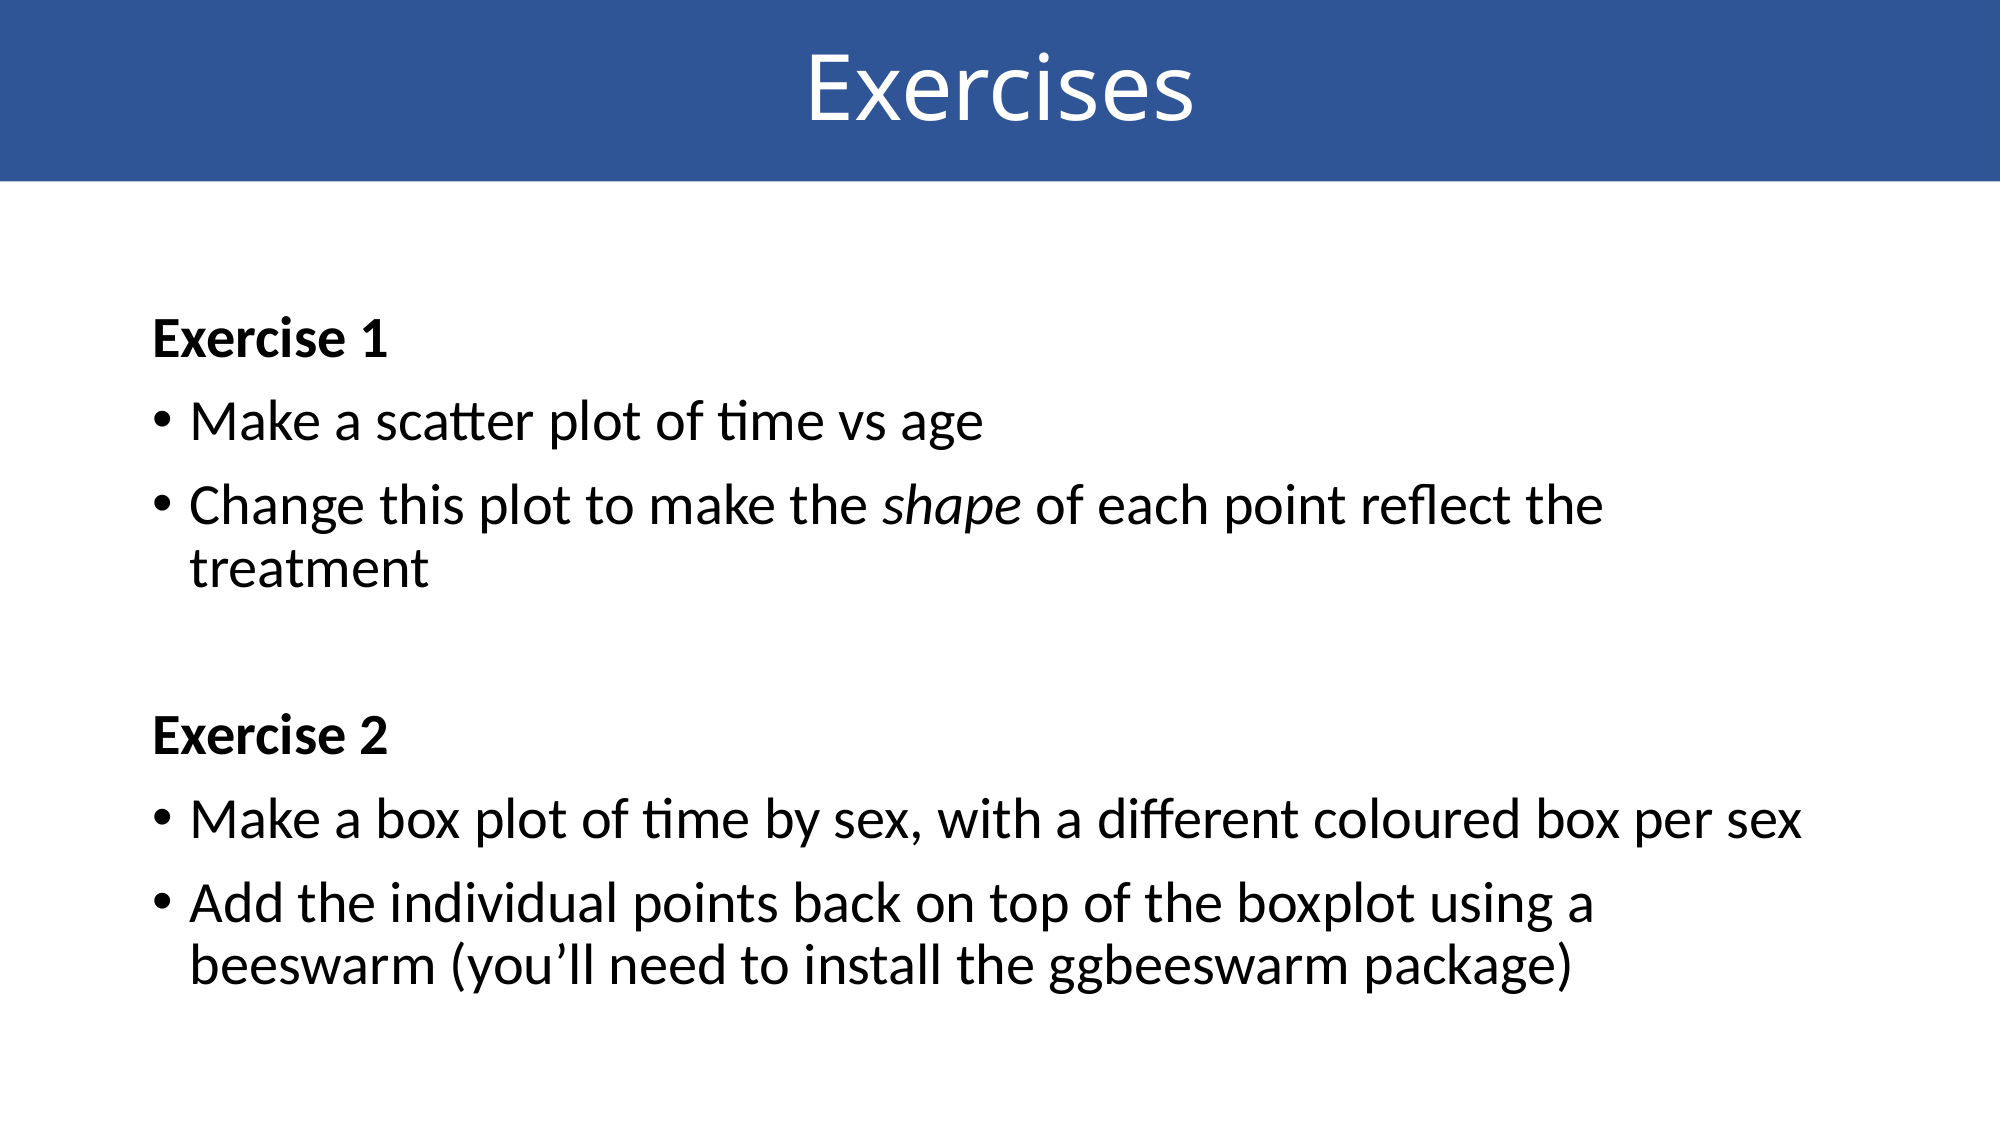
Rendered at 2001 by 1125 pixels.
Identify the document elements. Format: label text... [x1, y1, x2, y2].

title Exercises [0, 0, 2000, 182]
list Exercise 1 Make a scatter plot of time vs age Change this plot to make the shape of each point reflect the treatment Exercise 2 Make a box plot of time by sex, with a different coloured box per sex Add the individual points back on top of the boxplot using a beeswarm (you’ll need to install the ggbeeswarm package) [137, 299, 1863, 1014]
